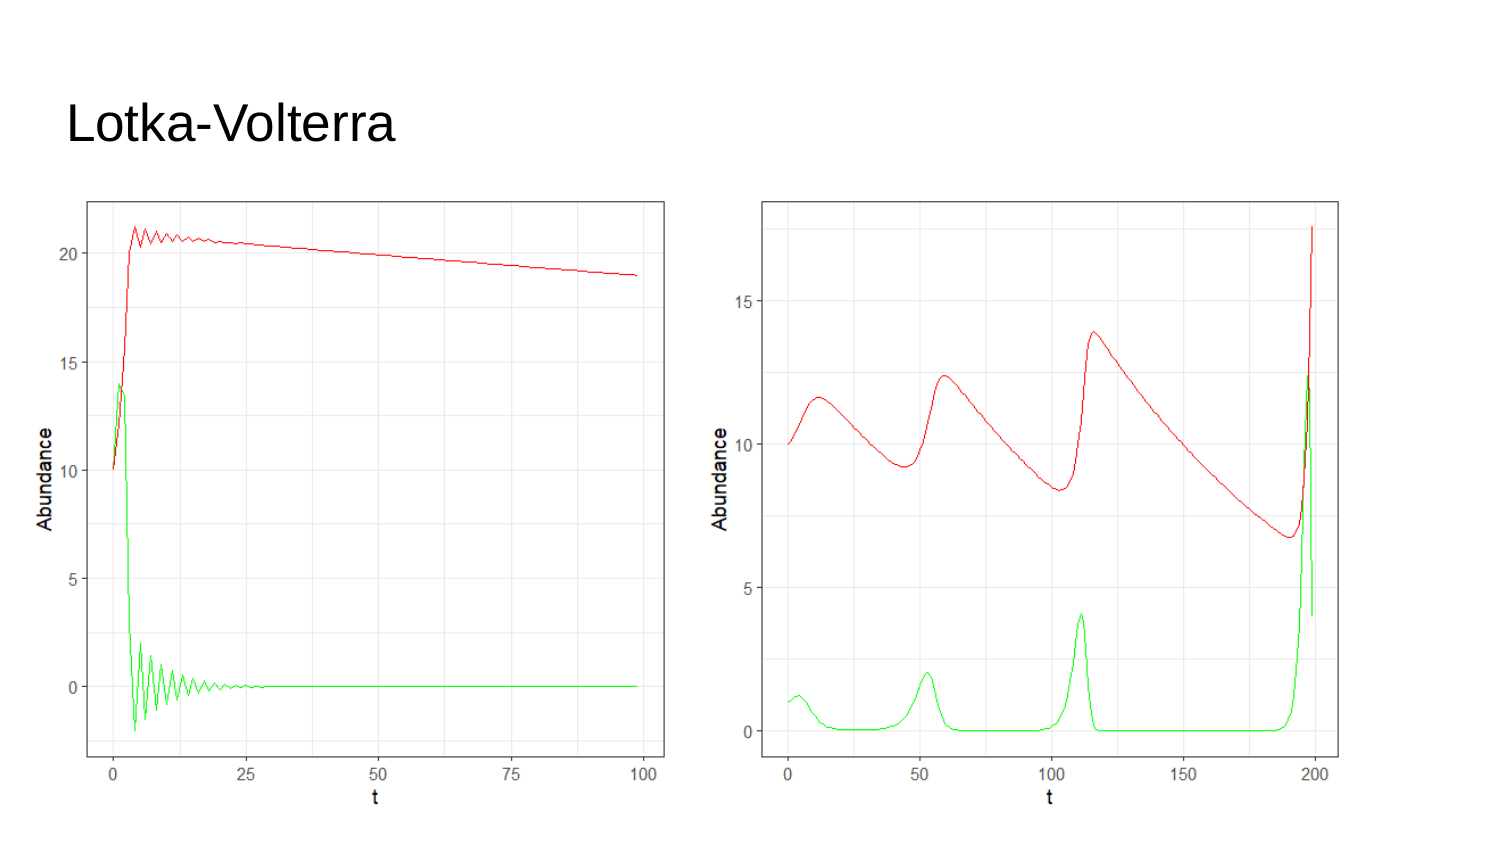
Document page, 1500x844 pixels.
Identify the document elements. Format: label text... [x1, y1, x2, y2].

picture [24, 191, 675, 819]
title Lotka-Volterra [51, 72, 1449, 167]
picture [699, 191, 1350, 819]
